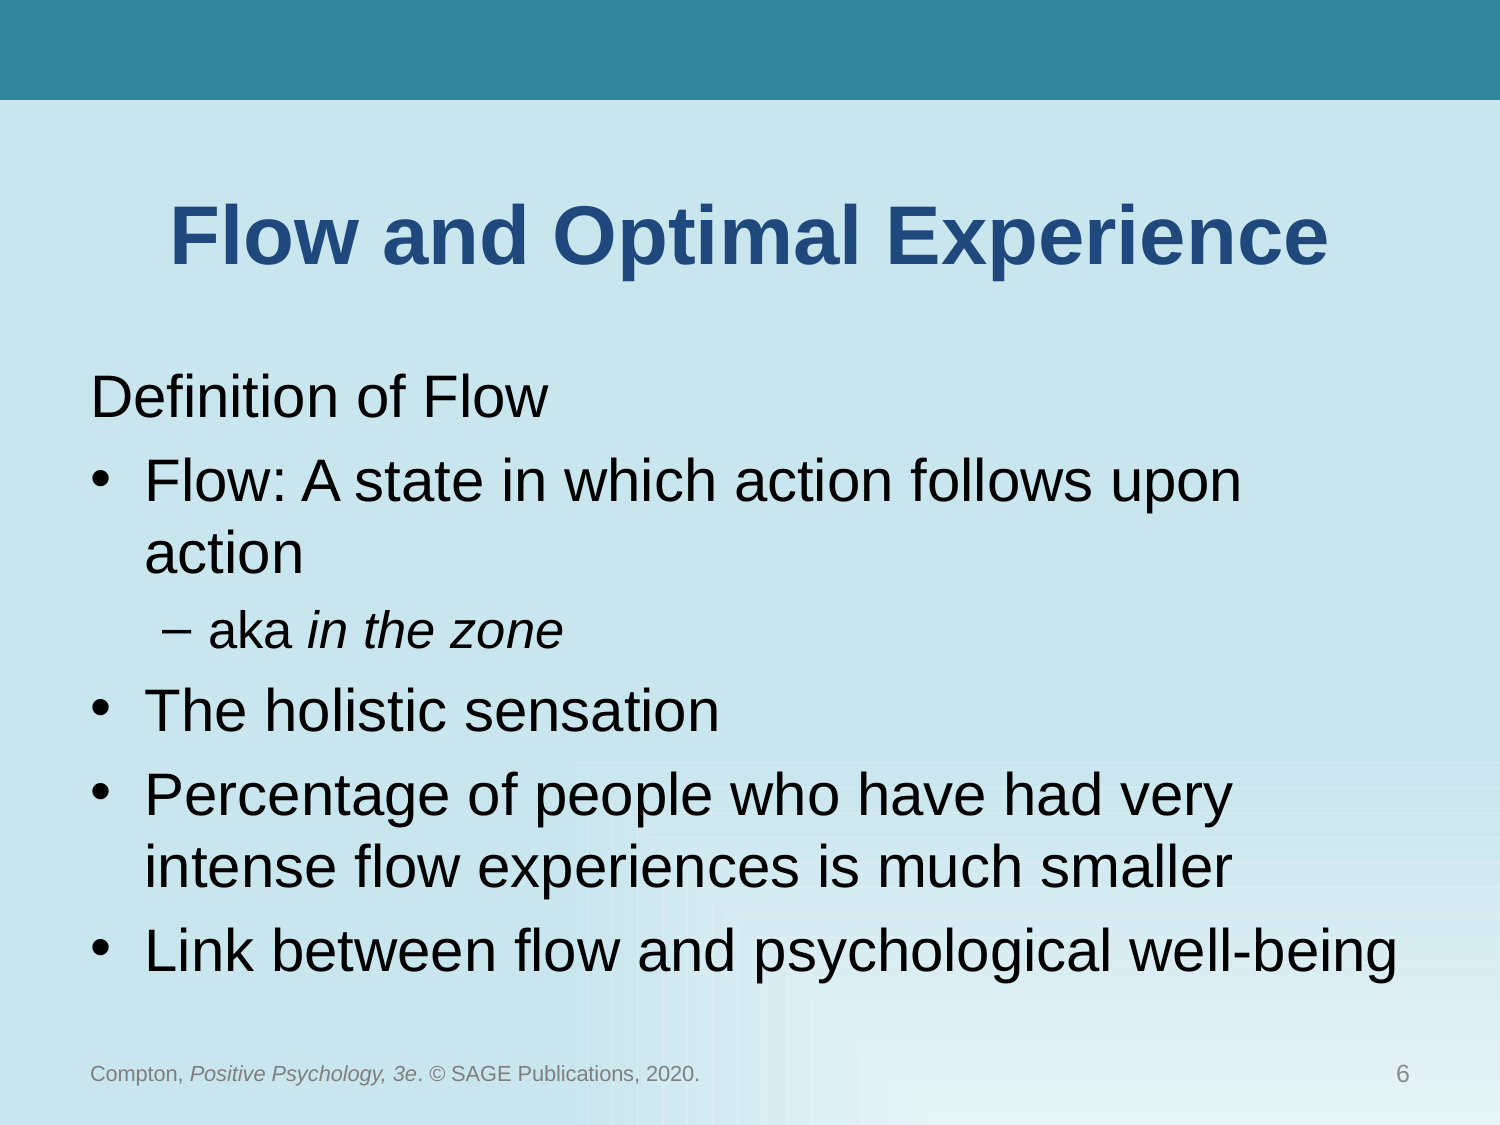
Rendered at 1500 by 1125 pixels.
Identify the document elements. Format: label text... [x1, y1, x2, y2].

title Flow and Optimal Experience [75, 137, 1425, 325]
footer Compton, Positive Psychology, 3e. © SAGE Publications, 2020. [75, 1042, 1313, 1103]
slide_number 6 [1350, 1042, 1425, 1103]
list Definition of Flow Flow: A state in which action follows upon action aka in the zone The holistic sensation Percentage of people who have had very intense flow experiences is much smaller Link between flow and psychological well-being [75, 350, 1425, 1005]
